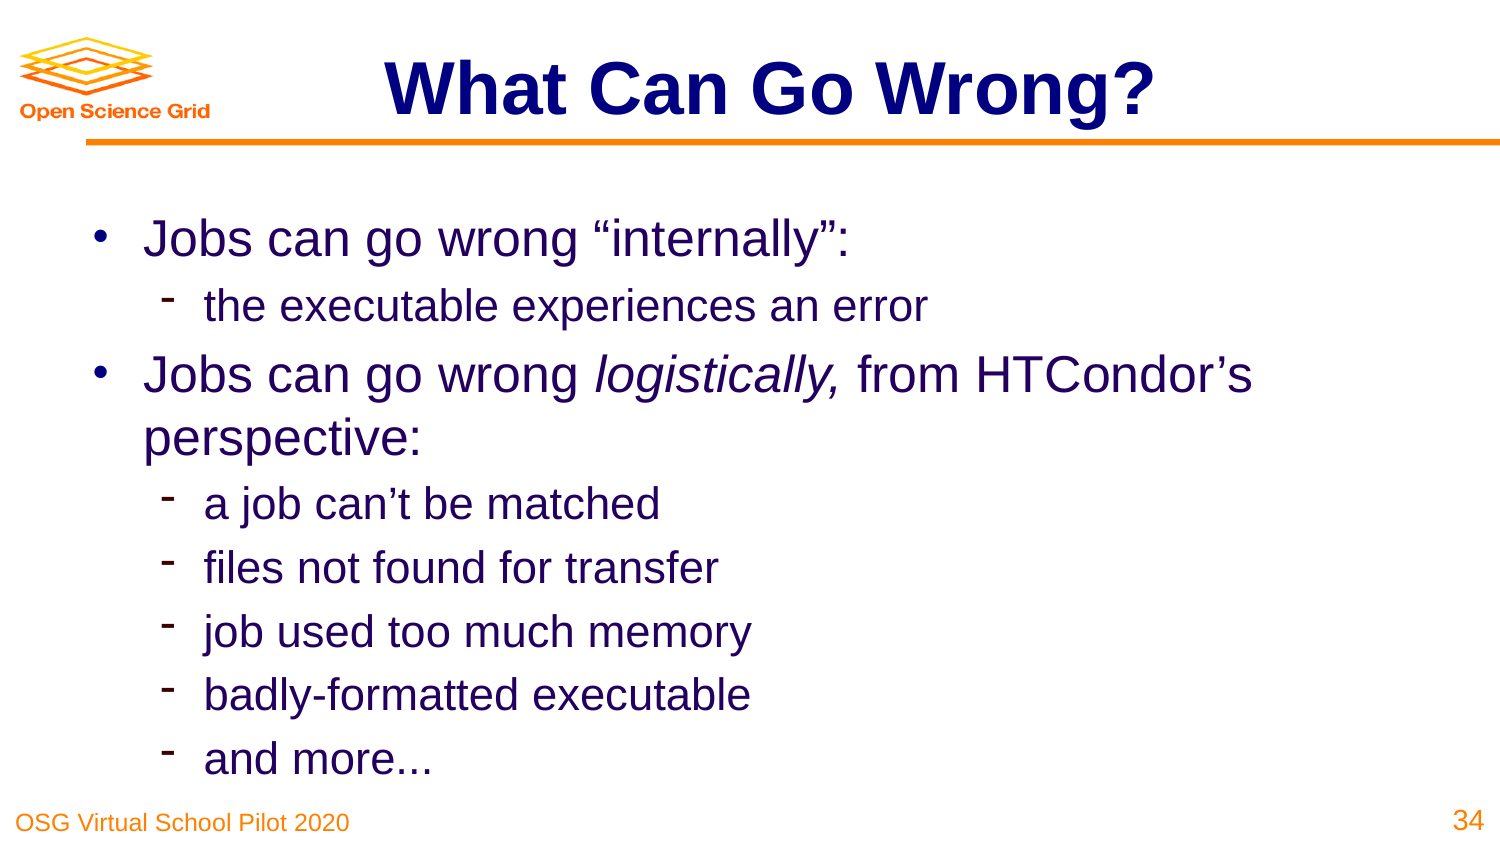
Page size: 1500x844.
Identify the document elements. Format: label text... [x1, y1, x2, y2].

picture [0, 20, 201, 134]
title What Can Go Wrong? [201, 14, 1342, 155]
list Jobs can go wrong “internally”: the executable experiences an error Jobs can go wrong logistically, from HTCondor’s perspective: a job can’t be matched files not found for transfer job used too much memory badly-formatted executable and more... [76, 196, 1388, 792]
text_box 34 [1431, 787, 1500, 844]
